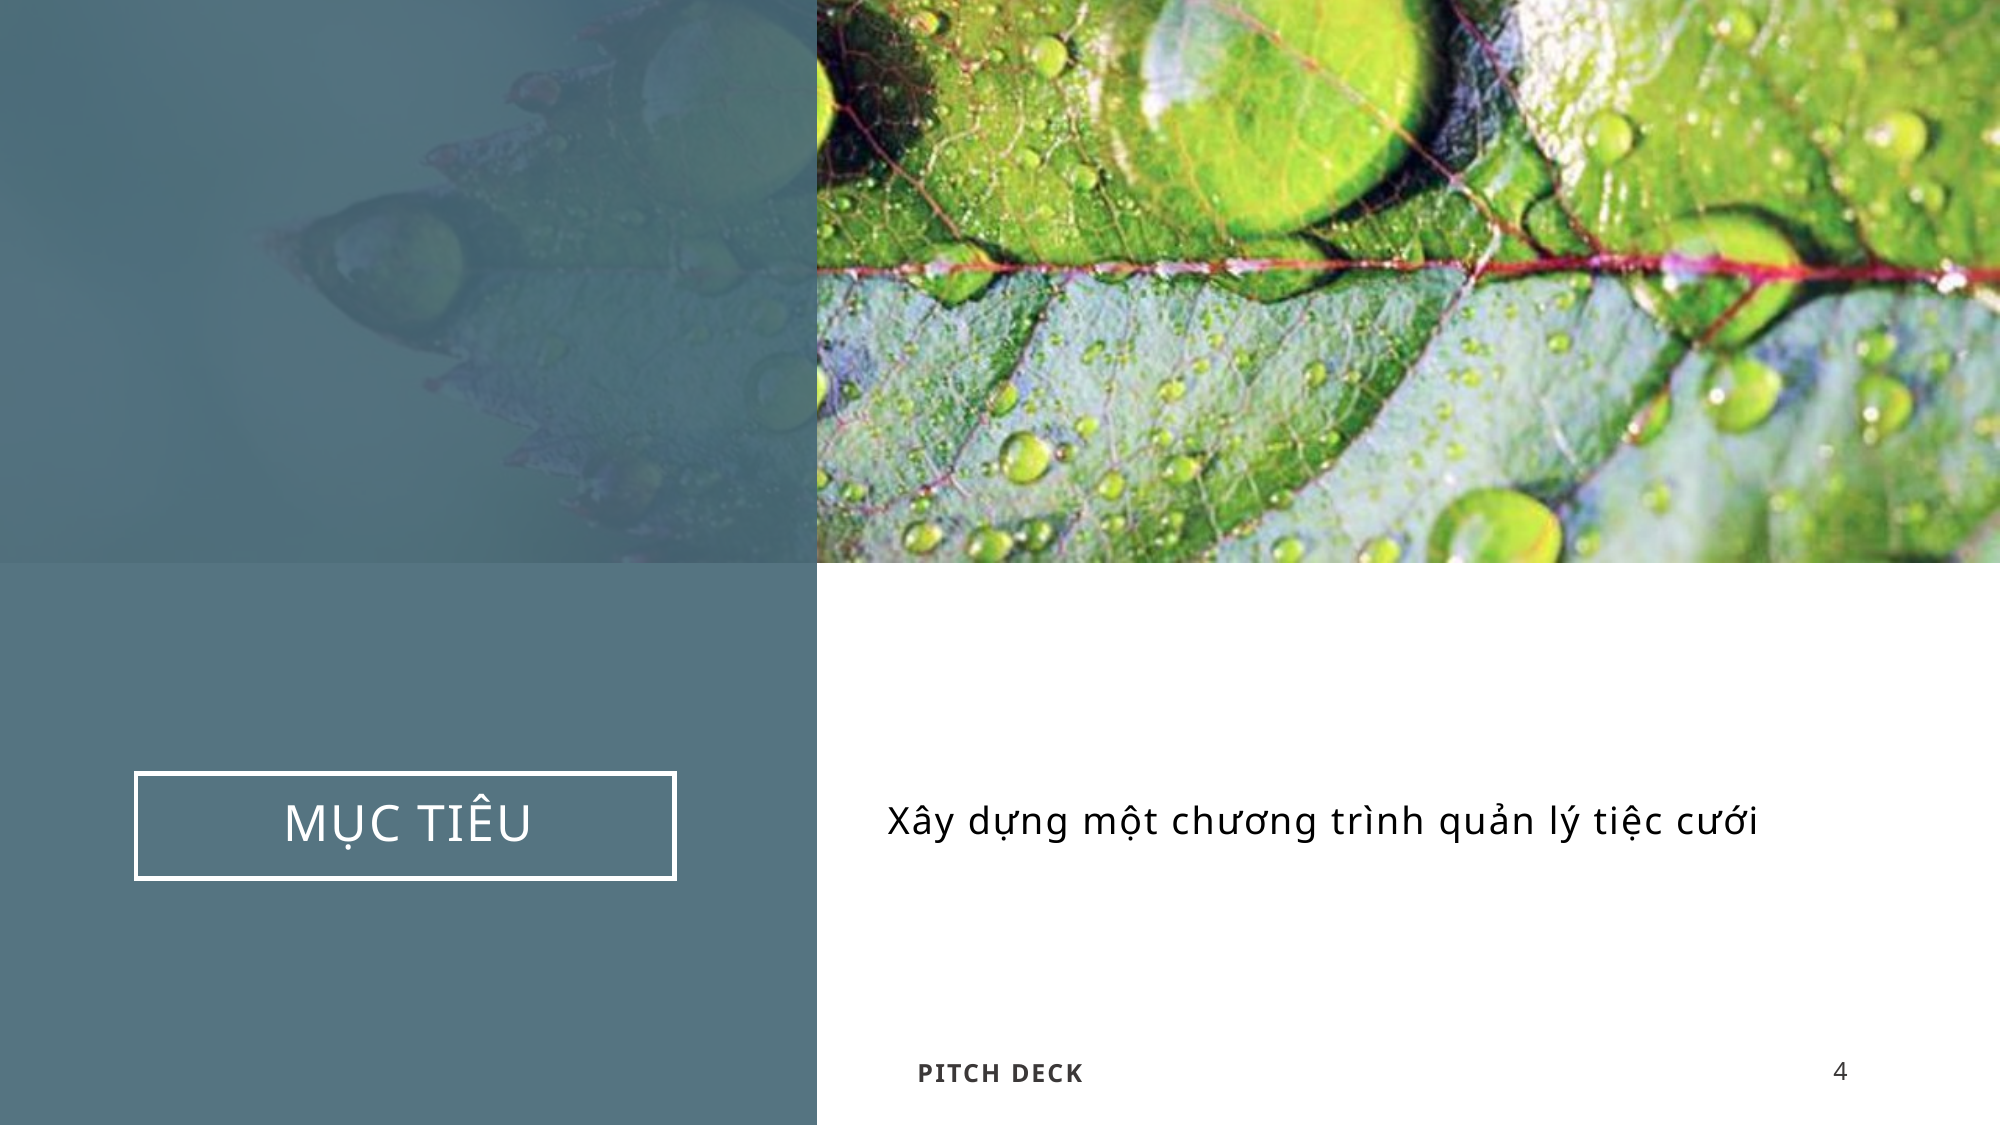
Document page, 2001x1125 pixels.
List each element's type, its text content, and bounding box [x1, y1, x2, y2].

footer Pitch deck [662, 1042, 1338, 1103]
slide_number 4 [1412, 1042, 1863, 1103]
picture [0, 0, 2000, 563]
title Mục tiêu [0, 563, 817, 1125]
text_box [135, 773, 676, 880]
list Xây dựng một chương trình quản lý tiệc cưới [873, 651, 1904, 942]
